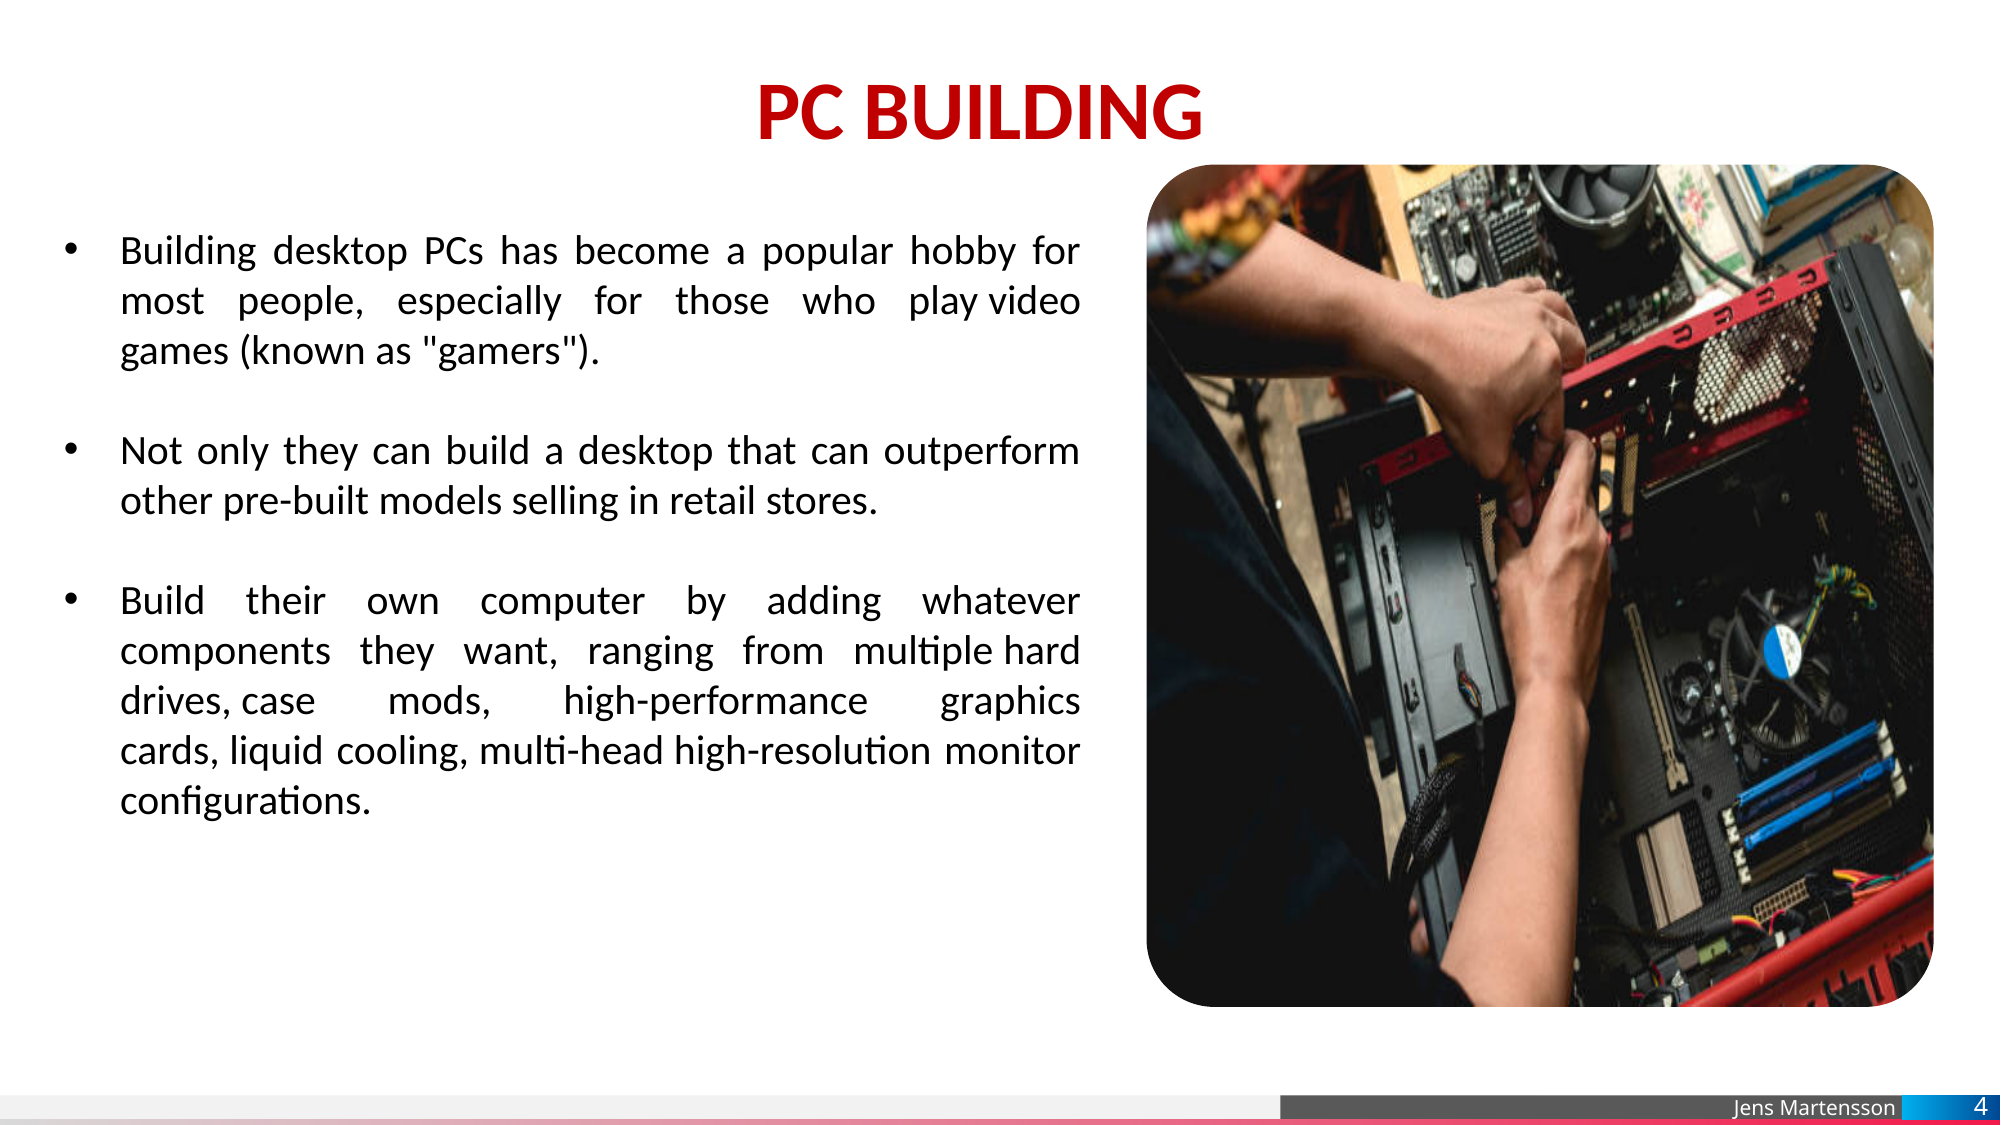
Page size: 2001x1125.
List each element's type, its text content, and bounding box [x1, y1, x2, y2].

picture [1146, 164, 1934, 1007]
text_box Building desktop PCs has become a popular hobby for most people, especially for those who play video games (known as "gamers"). Not only they can build a desktop that can outperform other pre-built models selling in retail stores. Build their own computer by adding whatever components they want, ranging from multiple hard drives, case mods, high-performance graphics cards, liquid cooling, multi-head high-resolution monitor configurations. [48, 215, 1096, 831]
text_box PC BUILDING [342, 48, 1619, 164]
slide_number 4 [1901, 1095, 2000, 1120]
